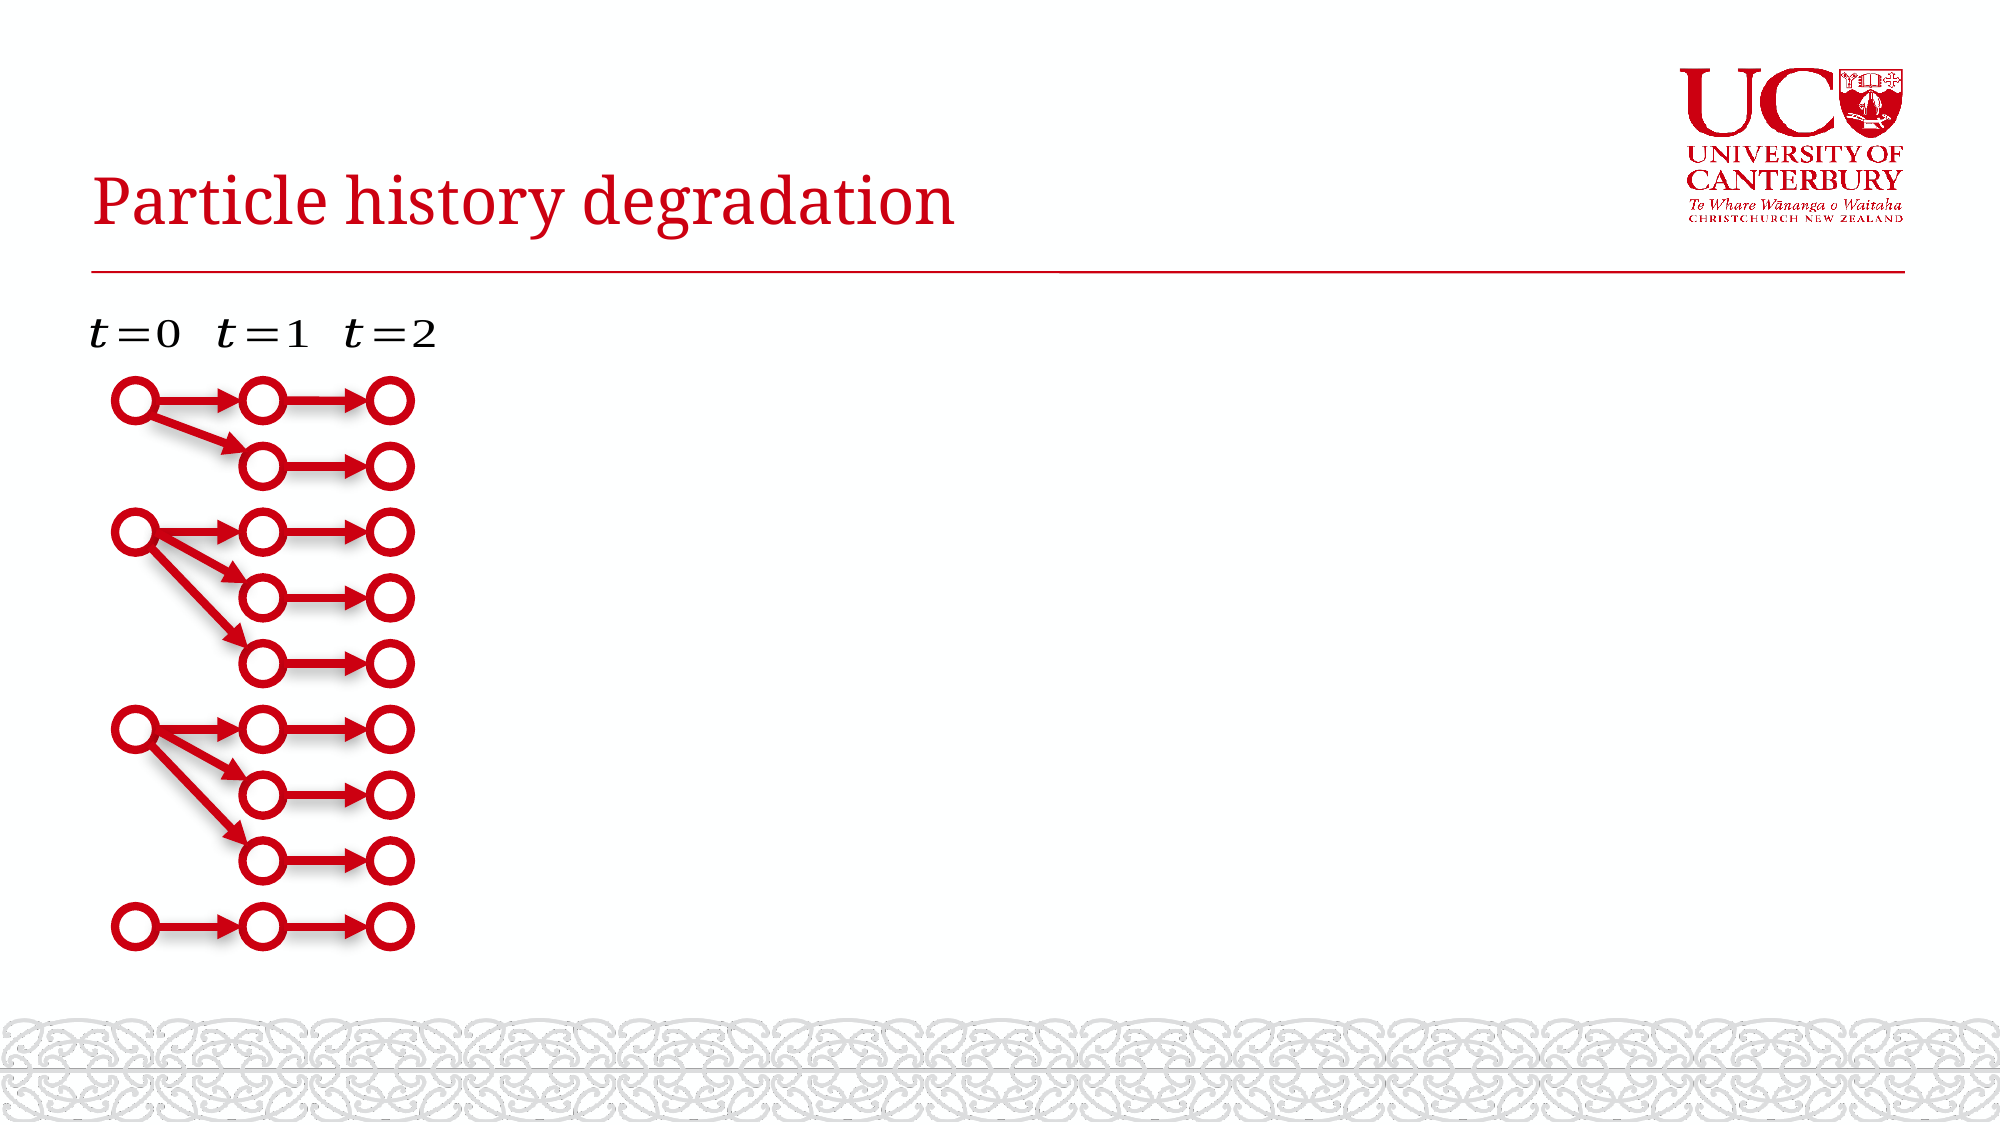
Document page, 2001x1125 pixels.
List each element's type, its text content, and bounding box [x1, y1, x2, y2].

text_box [149, 414, 249, 453]
picture [1636, 27, 1947, 262]
text_box [114, 906, 156, 948]
text_box [242, 643, 283, 685]
text_box [370, 445, 411, 487]
text_box [242, 511, 283, 553]
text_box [149, 743, 249, 847]
text_box [242, 380, 283, 422]
text_box [370, 840, 411, 882]
text_box [370, 577, 411, 619]
text_box [369, 708, 411, 750]
text_box [242, 840, 283, 882]
text_box [242, 906, 283, 948]
text_box [114, 708, 155, 750]
text_box [249, 774, 283, 816]
title Particle history degradation [92, 53, 1631, 238]
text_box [155, 531, 249, 546]
text_box [370, 511, 411, 553]
text_box [114, 511, 156, 553]
text_box [242, 445, 283, 487]
text_box [243, 708, 283, 750]
text_box [370, 906, 411, 948]
text_box [370, 643, 411, 685]
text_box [149, 546, 249, 650]
text_box [370, 380, 411, 422]
text_box [370, 774, 411, 816]
text_box [249, 577, 283, 619]
text_box [114, 380, 156, 422]
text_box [155, 729, 249, 743]
